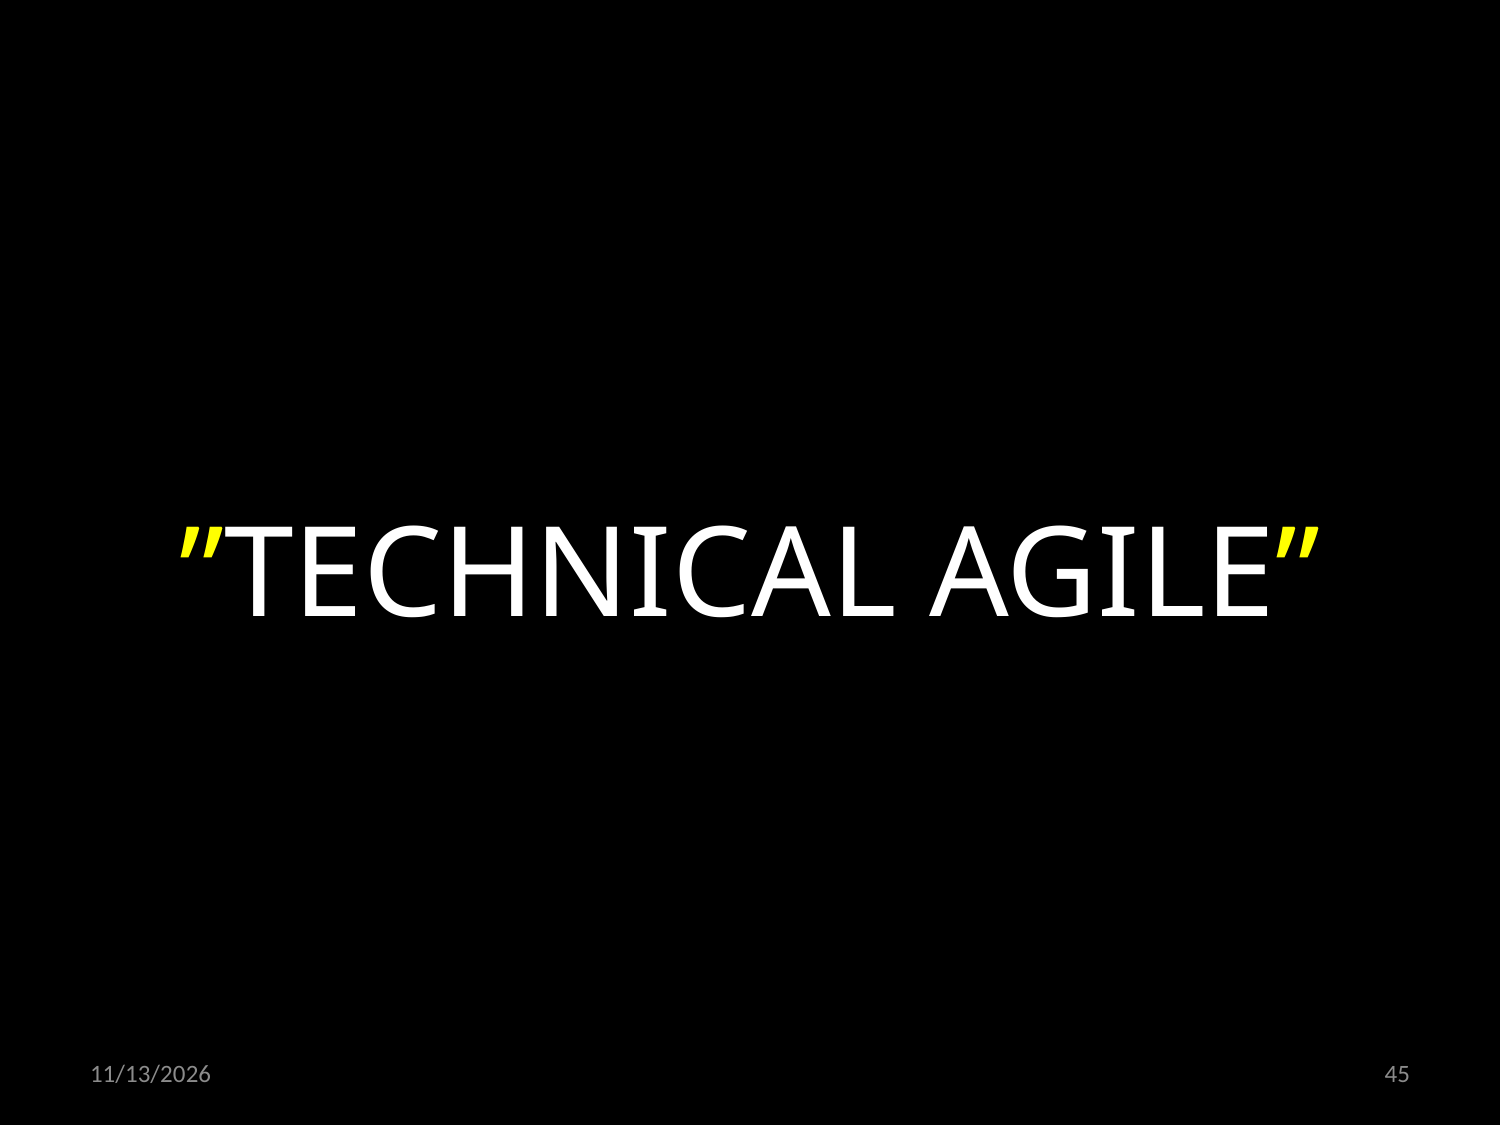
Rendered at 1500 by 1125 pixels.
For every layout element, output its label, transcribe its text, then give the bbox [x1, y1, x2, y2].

slide_number 45 [1074, 1042, 1425, 1103]
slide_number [75, 1042, 425, 1103]
text_box ”TECHNICAL AGILE” [0, 484, 1500, 586]
